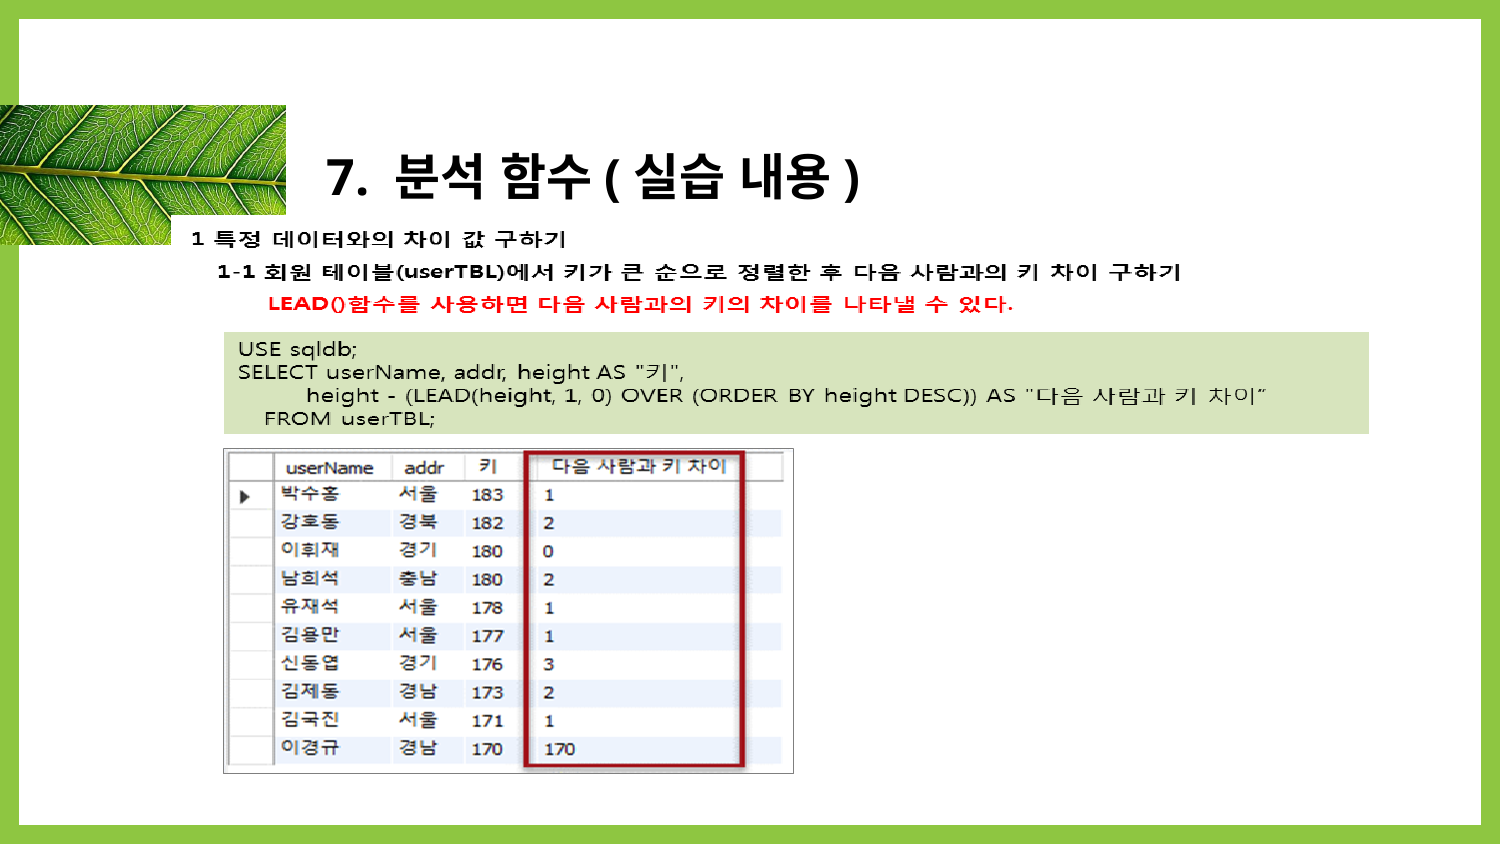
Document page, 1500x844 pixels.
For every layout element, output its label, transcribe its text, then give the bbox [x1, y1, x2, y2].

picture [0, 105, 1399, 825]
title 7. 분석 함수(실습 내용) [315, 97, 1363, 213]
